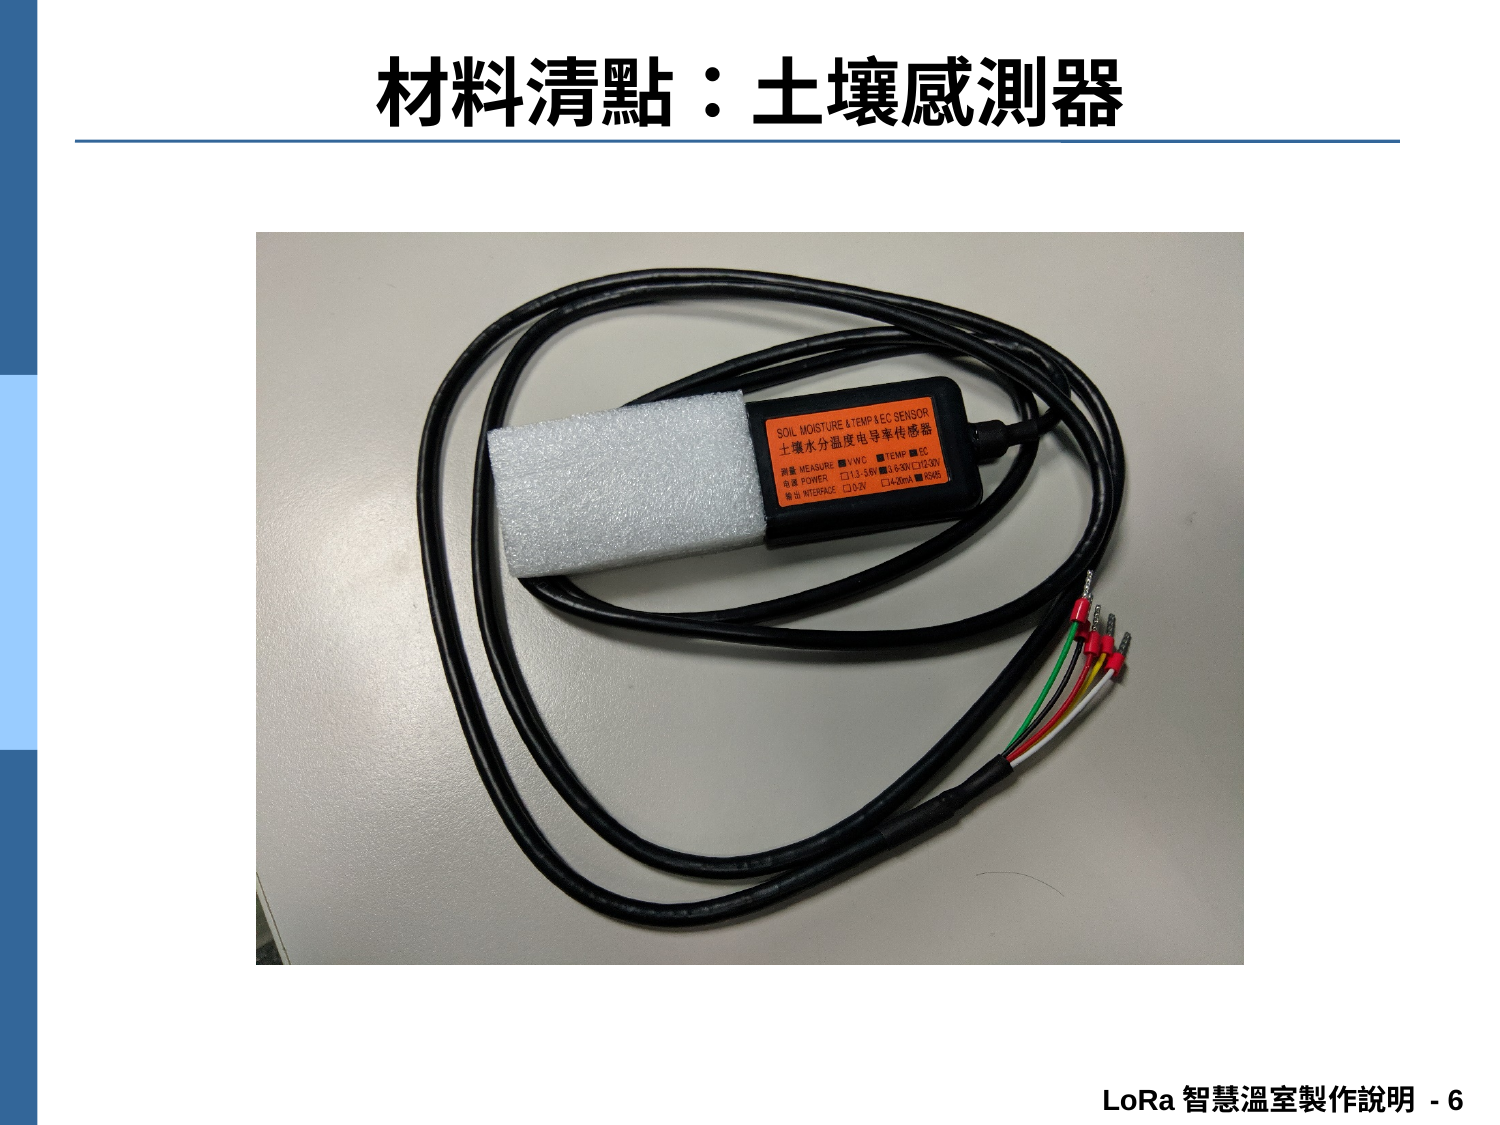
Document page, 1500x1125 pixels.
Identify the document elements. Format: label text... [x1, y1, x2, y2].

picture [255, 232, 1244, 965]
title 材料清點：土壤感測器 [74, 44, 1426, 233]
